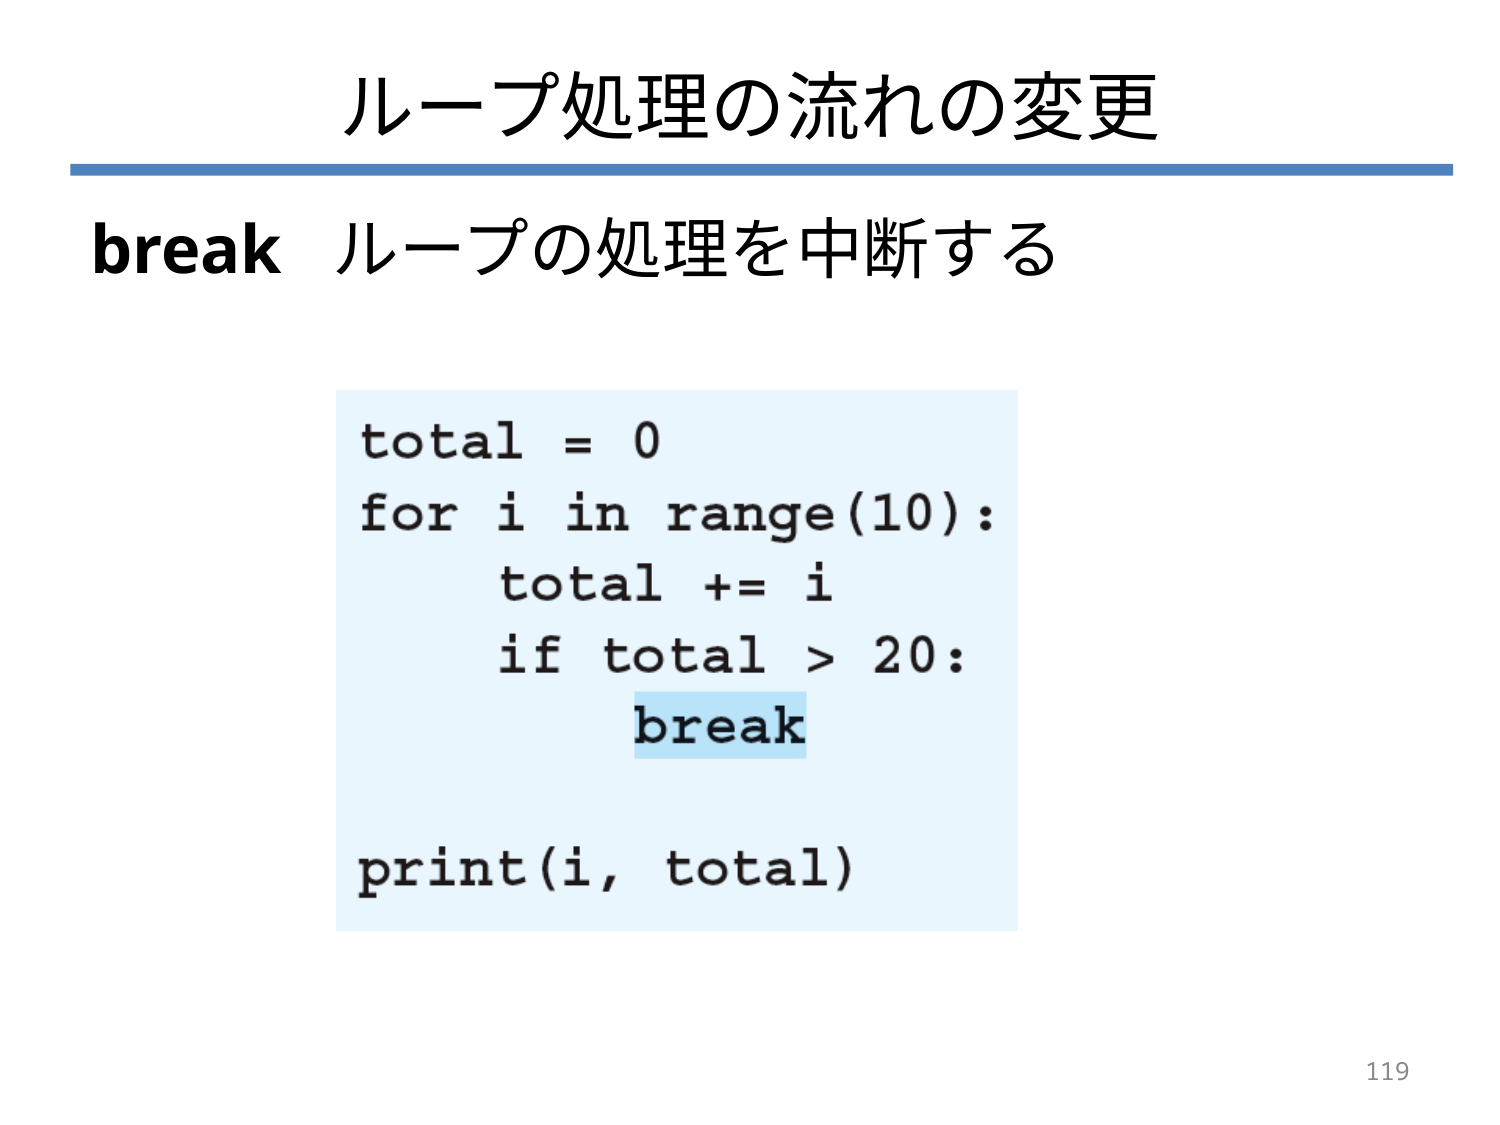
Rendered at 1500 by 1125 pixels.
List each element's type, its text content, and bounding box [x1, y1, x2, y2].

list break ループの処理を中断する [75, 199, 1425, 1020]
picture [336, 389, 1018, 931]
slide_number 119 [1074, 1042, 1425, 1103]
title ループ処理の流れの変更 [75, 45, 1425, 164]
